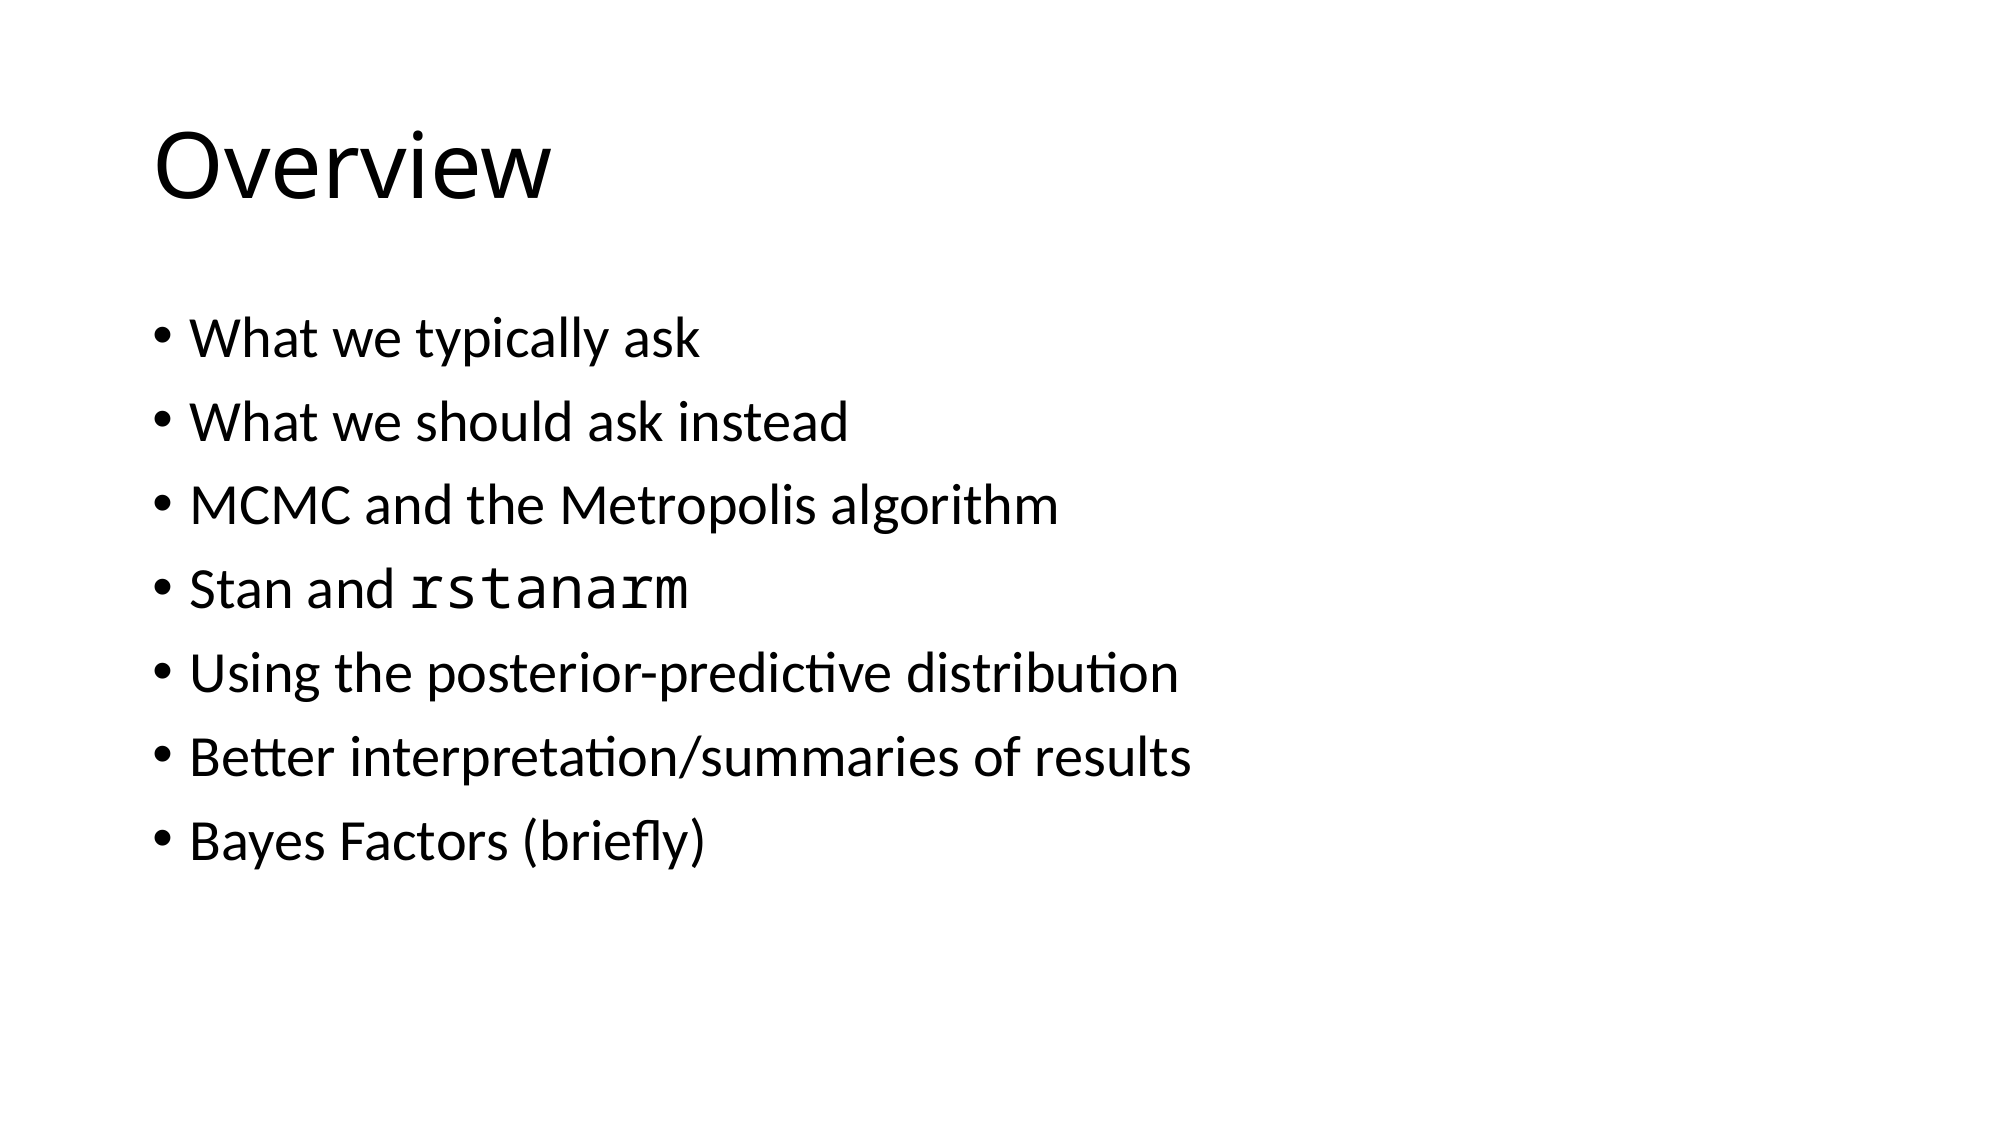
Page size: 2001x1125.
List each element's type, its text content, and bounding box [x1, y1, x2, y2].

title Overview [137, 59, 1863, 278]
list What we typically ask What we should ask instead MCMC and the Metropolis algorithm Stan and rstanarm Using the posterior-predictive distribution Better interpretation/summaries of results Bayes Factors (briefly) [137, 299, 1863, 1014]
